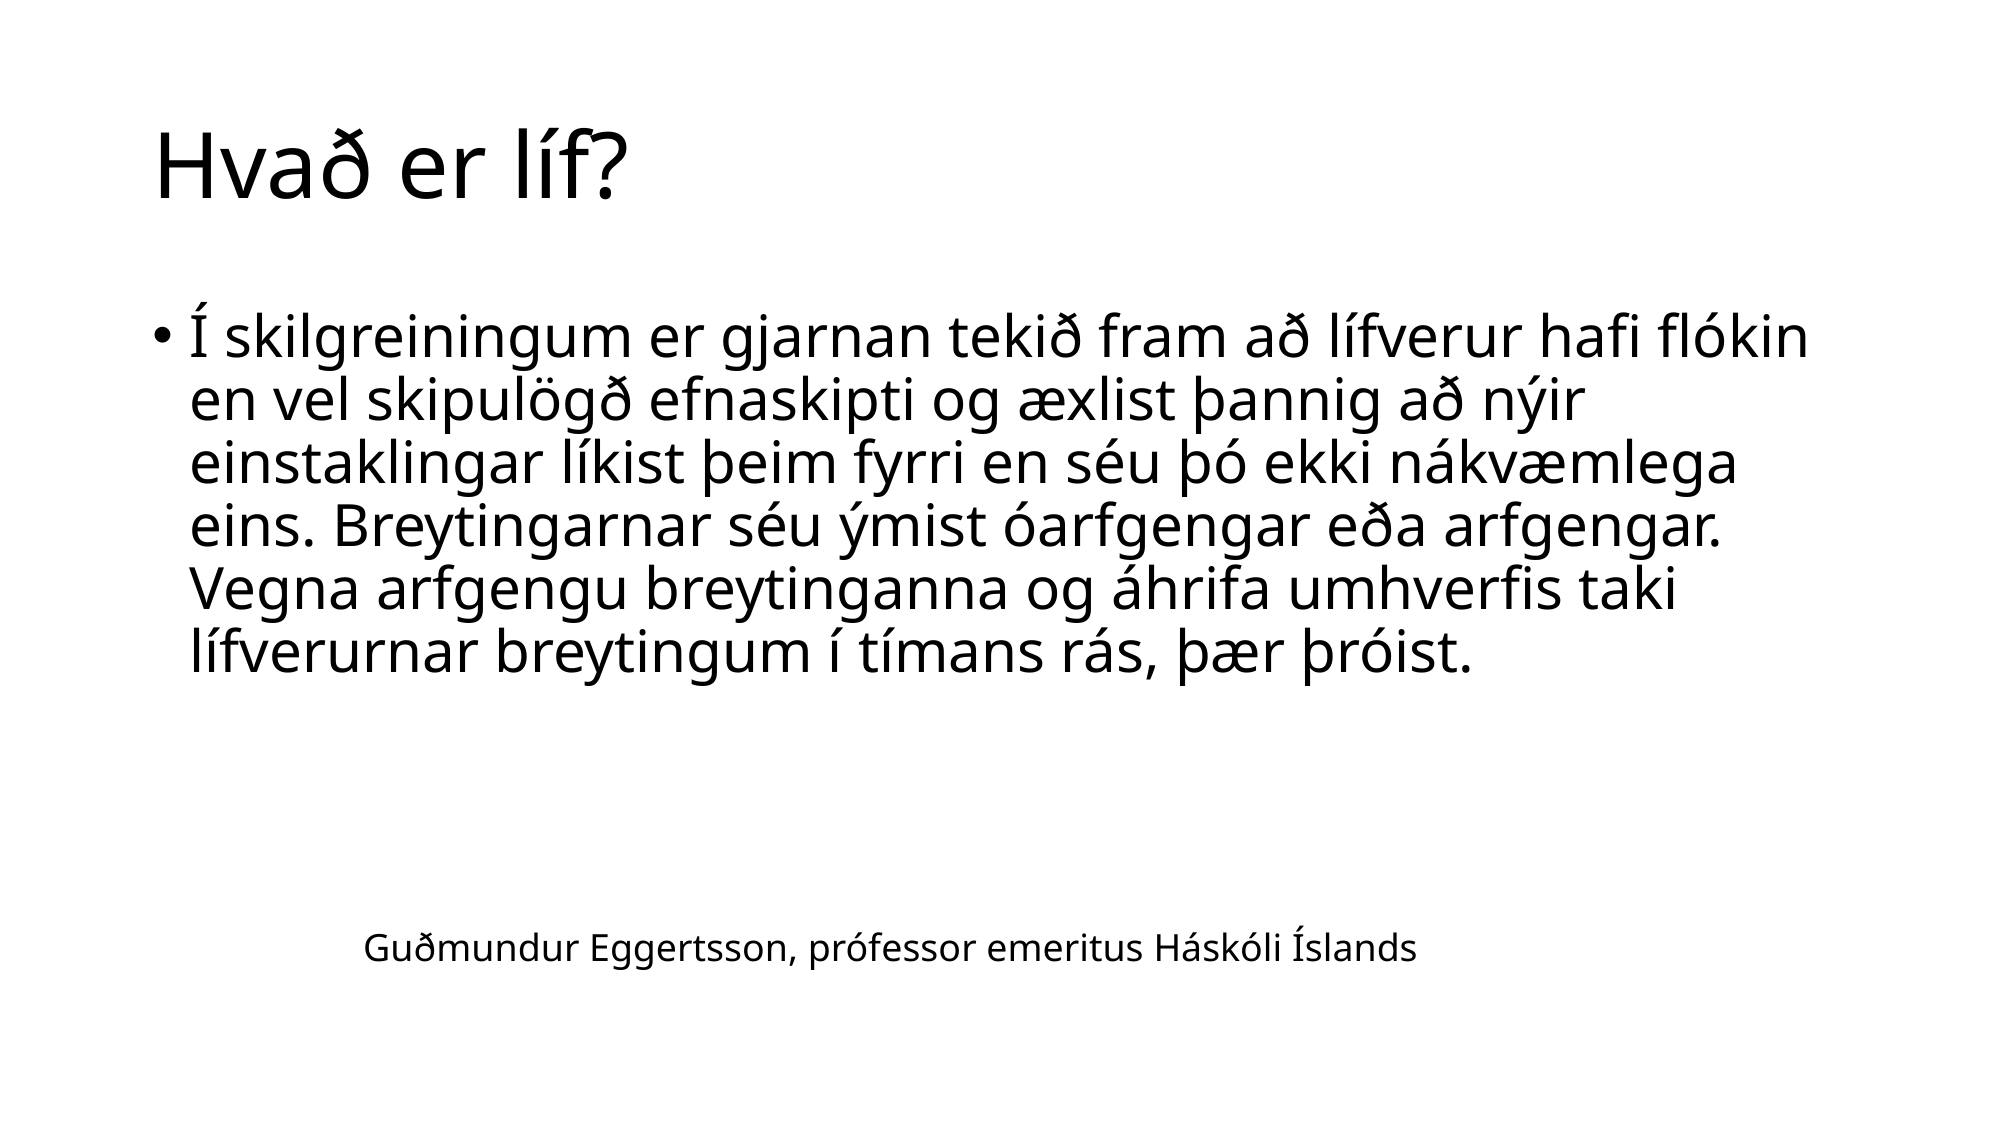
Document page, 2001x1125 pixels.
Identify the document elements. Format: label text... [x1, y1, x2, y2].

list Í skilgreiningum er gjarnan tekið fram að lífverur hafi flókin en vel skipulögð efnaskipti og æxlist þannig að nýir einstaklingar líkist þeim fyrri en séu þó ekki nákvæmlega eins. Breytingarnar séu ýmist óarfgengar eða arfgengar. Vegna arfgengu breytinganna og áhrifa umhverfis taki lífverurnar breytingum í tímans rás, þær þróist. [137, 299, 1863, 1014]
title Hvað er líf? [137, 59, 1863, 278]
text_box Guðmundur Eggertsson, prófessor emeritus Háskóli Íslands [348, 916, 1500, 977]
